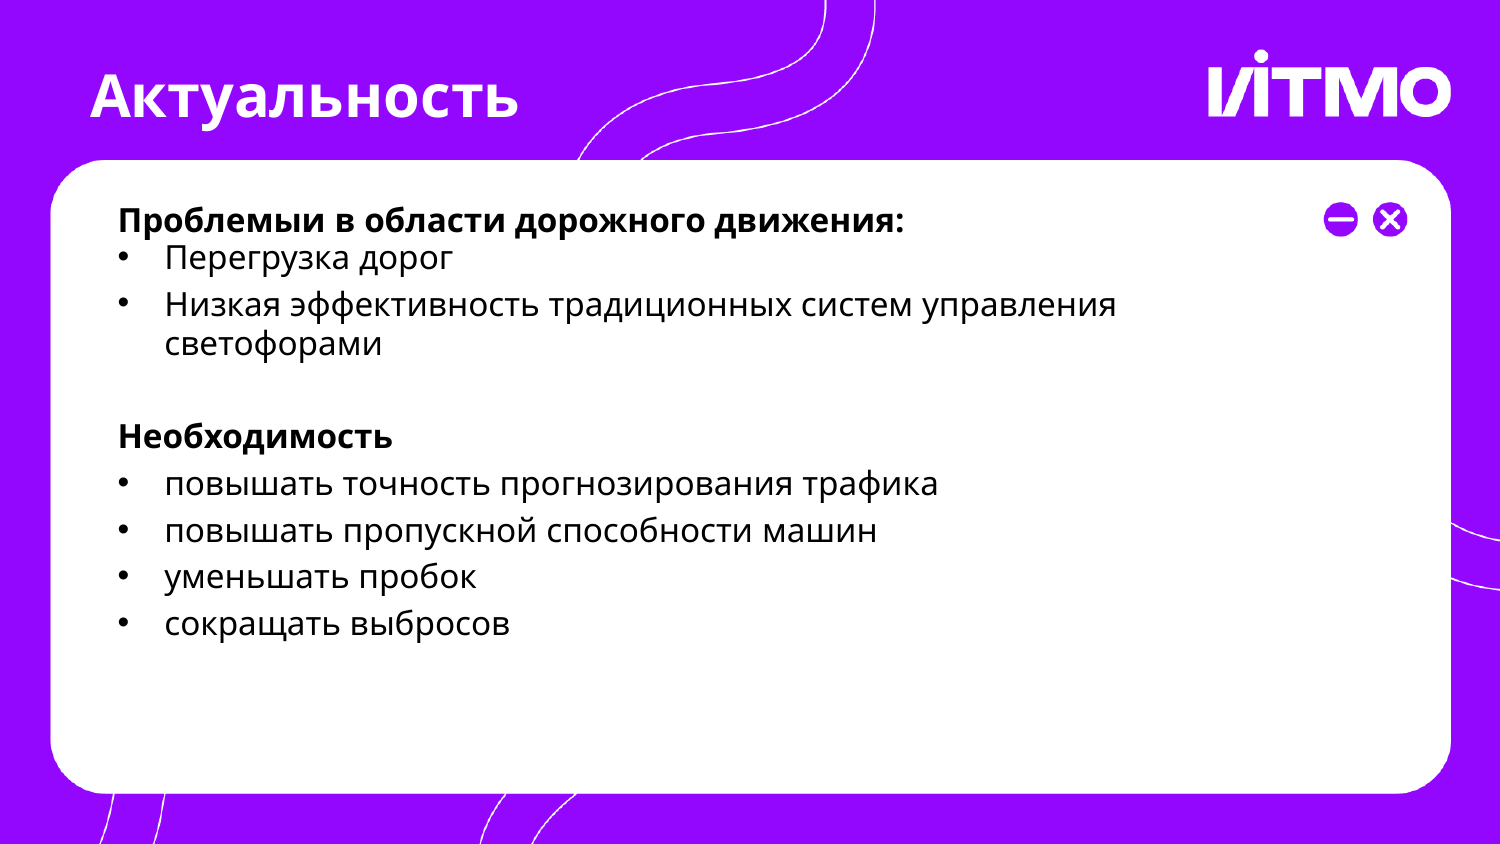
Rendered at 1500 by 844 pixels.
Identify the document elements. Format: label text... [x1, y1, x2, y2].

title Актуальность [75, 50, 1195, 137]
list Проблемыи в области дорожного движения: Перегрузка дорог Низкая эффективность традиционных систем управления светофорами Необходимость повышать точность прогнозирования трафика повышать пропускной способности машин уменьшать пробок сокращать выбросов [102, 202, 1279, 762]
picture [0, 0, 1500, 844]
